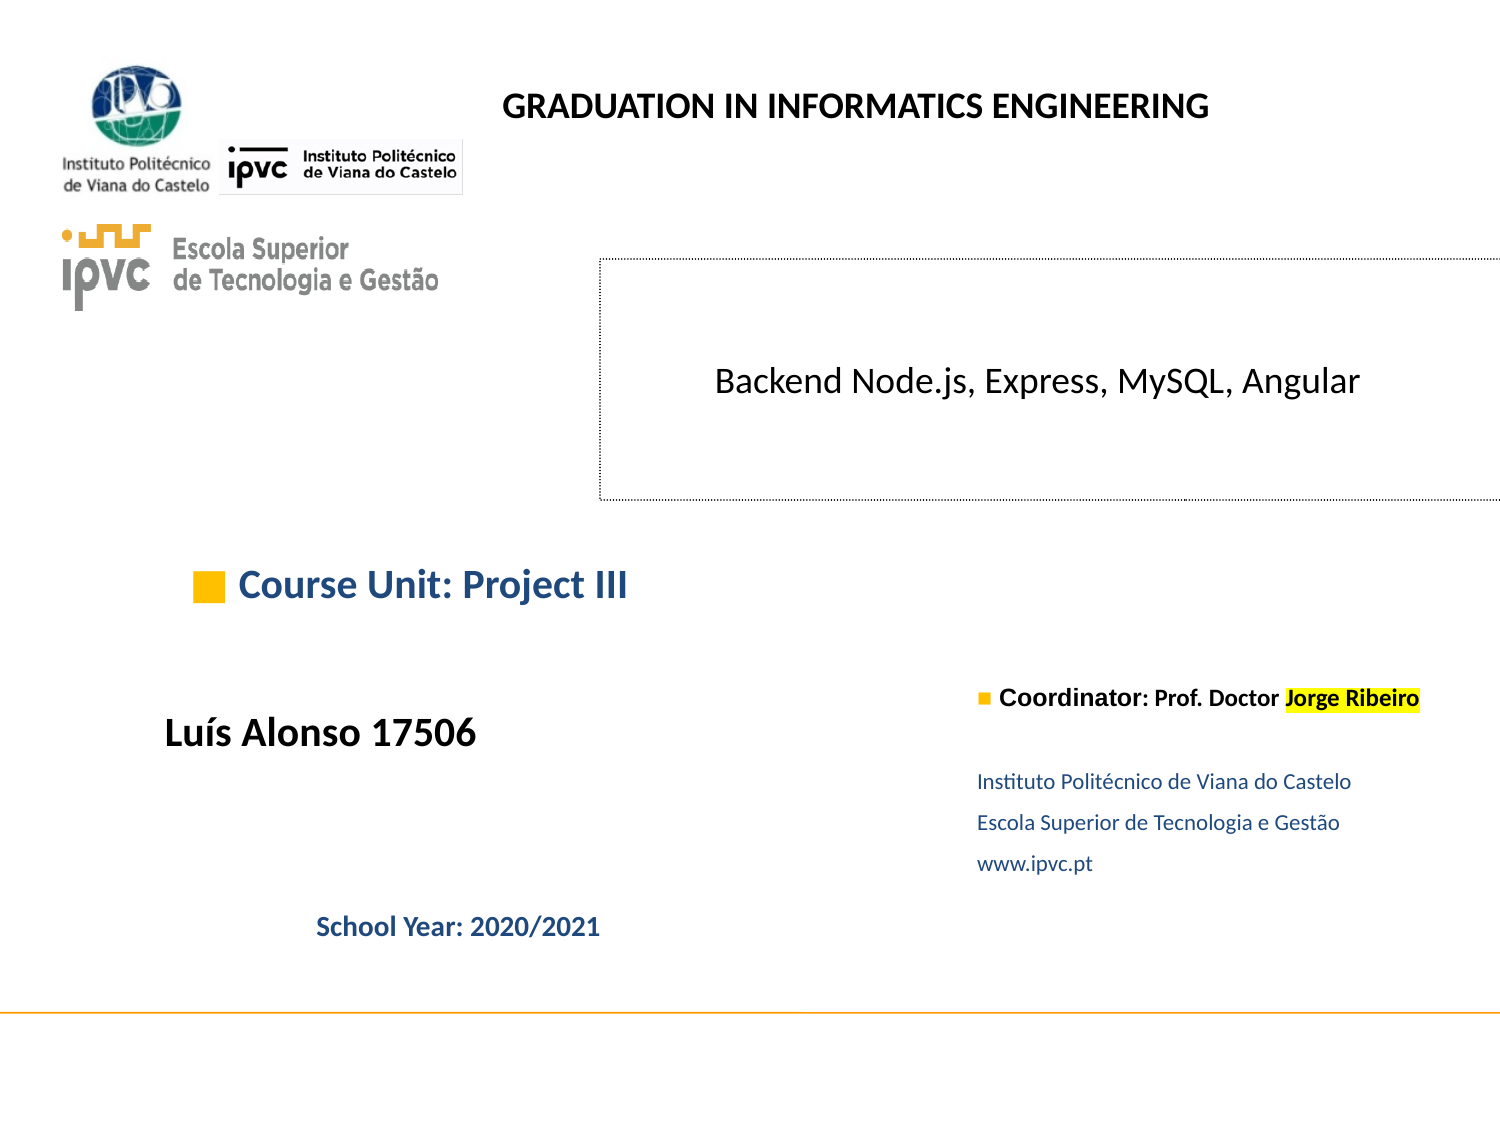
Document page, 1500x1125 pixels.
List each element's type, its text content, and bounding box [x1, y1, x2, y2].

text_box School Year: 2020/2021 [301, 899, 616, 950]
text_box Backend Node.js, Express, MySQL, Angular [699, 348, 1445, 409]
picture [49, 37, 463, 312]
text_box ■ Coordinator: Prof. Doctor Jorge Ribeiro Instituto Politécnico de Viana do Castelo Escola Superior de Tecnologia e Gestão www.ipvc.pt [962, 649, 1500, 953]
text_box Luís Alonso 17506 [149, 662, 838, 863]
text_box ■ Course Unit: Project III [174, 499, 863, 815]
text_box [599, 259, 1500, 500]
text_box Graduation IN Informatics engineering [229, 73, 1500, 133]
